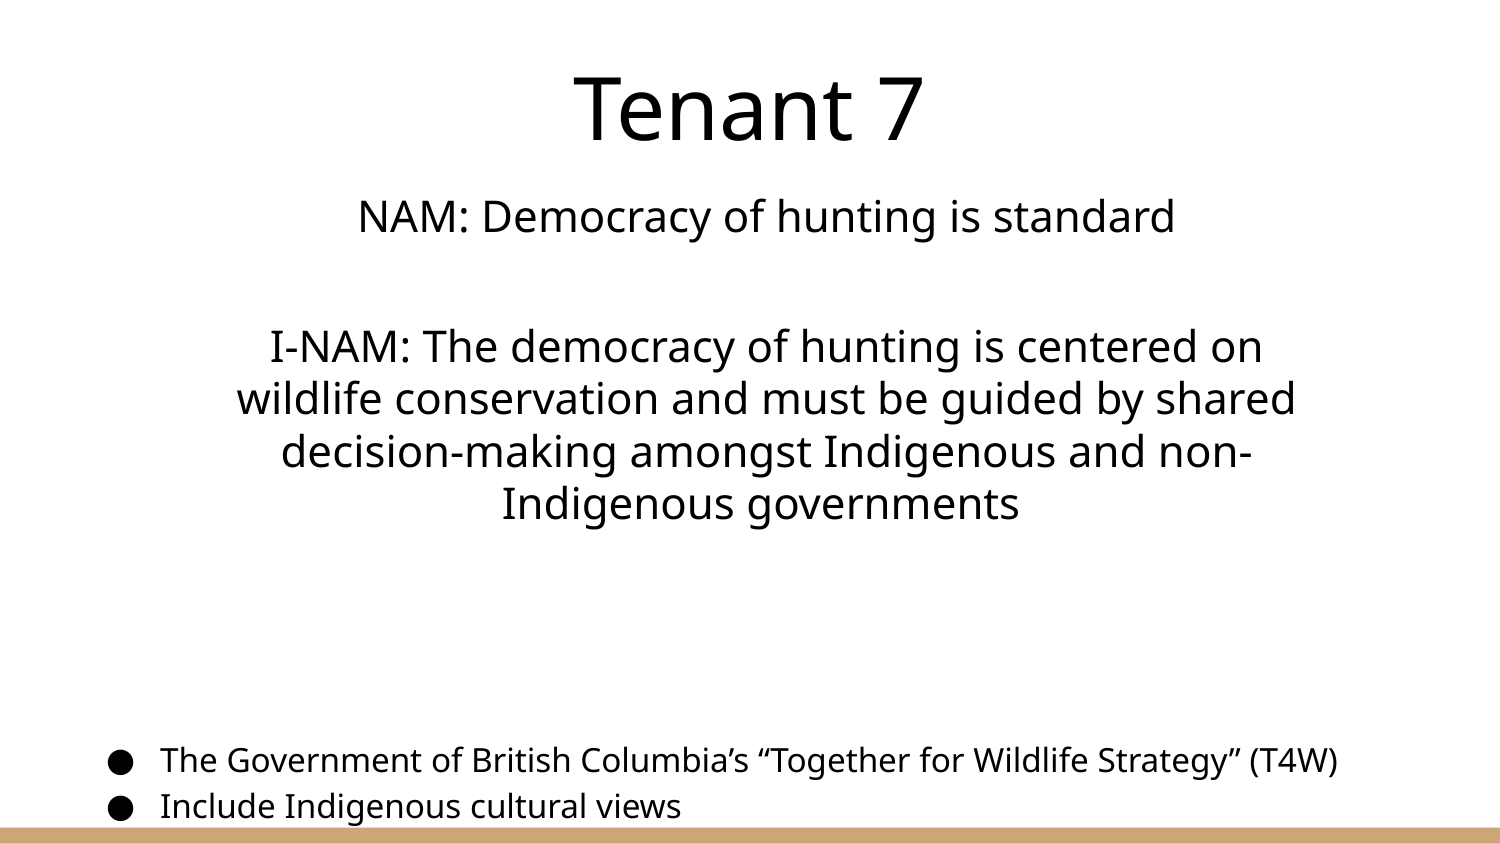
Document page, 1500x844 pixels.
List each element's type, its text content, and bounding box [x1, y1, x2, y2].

title Tenant 7 [51, 36, 1449, 174]
text_box I-NAM: The democracy of hunting is centered on wildlife conservation and must be guided by shared decision-making amongst Indigenous and non-Indigenous governments [190, 303, 1344, 544]
text_box The Government of British Columbia’s “Together for Wildlife Strategy” (T4W) Include Indigenous cultural views [70, 718, 1430, 840]
text_box NAM: Democracy of hunting is standard [149, 173, 1385, 256]
